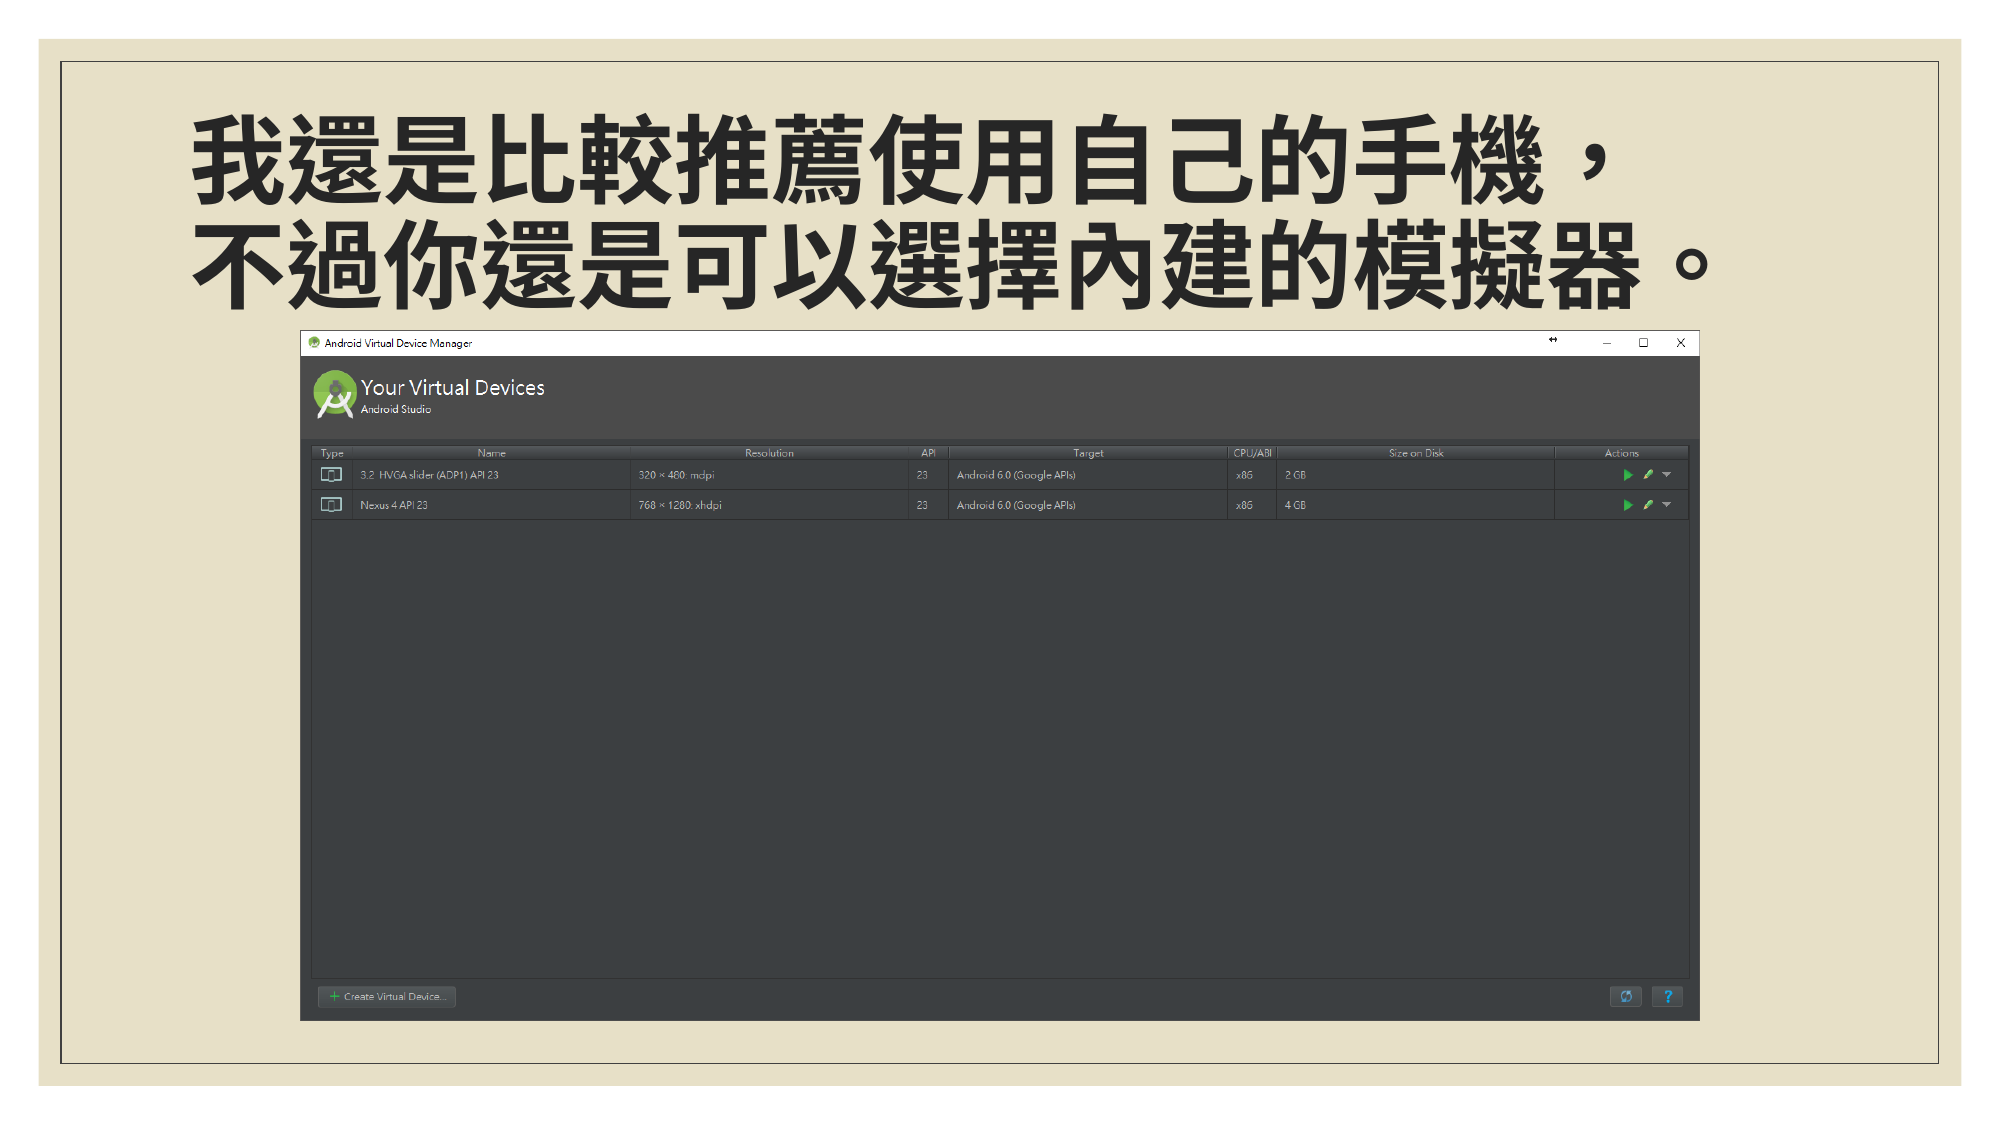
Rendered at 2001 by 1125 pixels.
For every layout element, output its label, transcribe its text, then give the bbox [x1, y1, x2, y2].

title 我還是比較推薦使用自己的手機， 不過你還是可以選擇內建的模擬器。 [174, 105, 1825, 331]
picture [299, 330, 1700, 1021]
